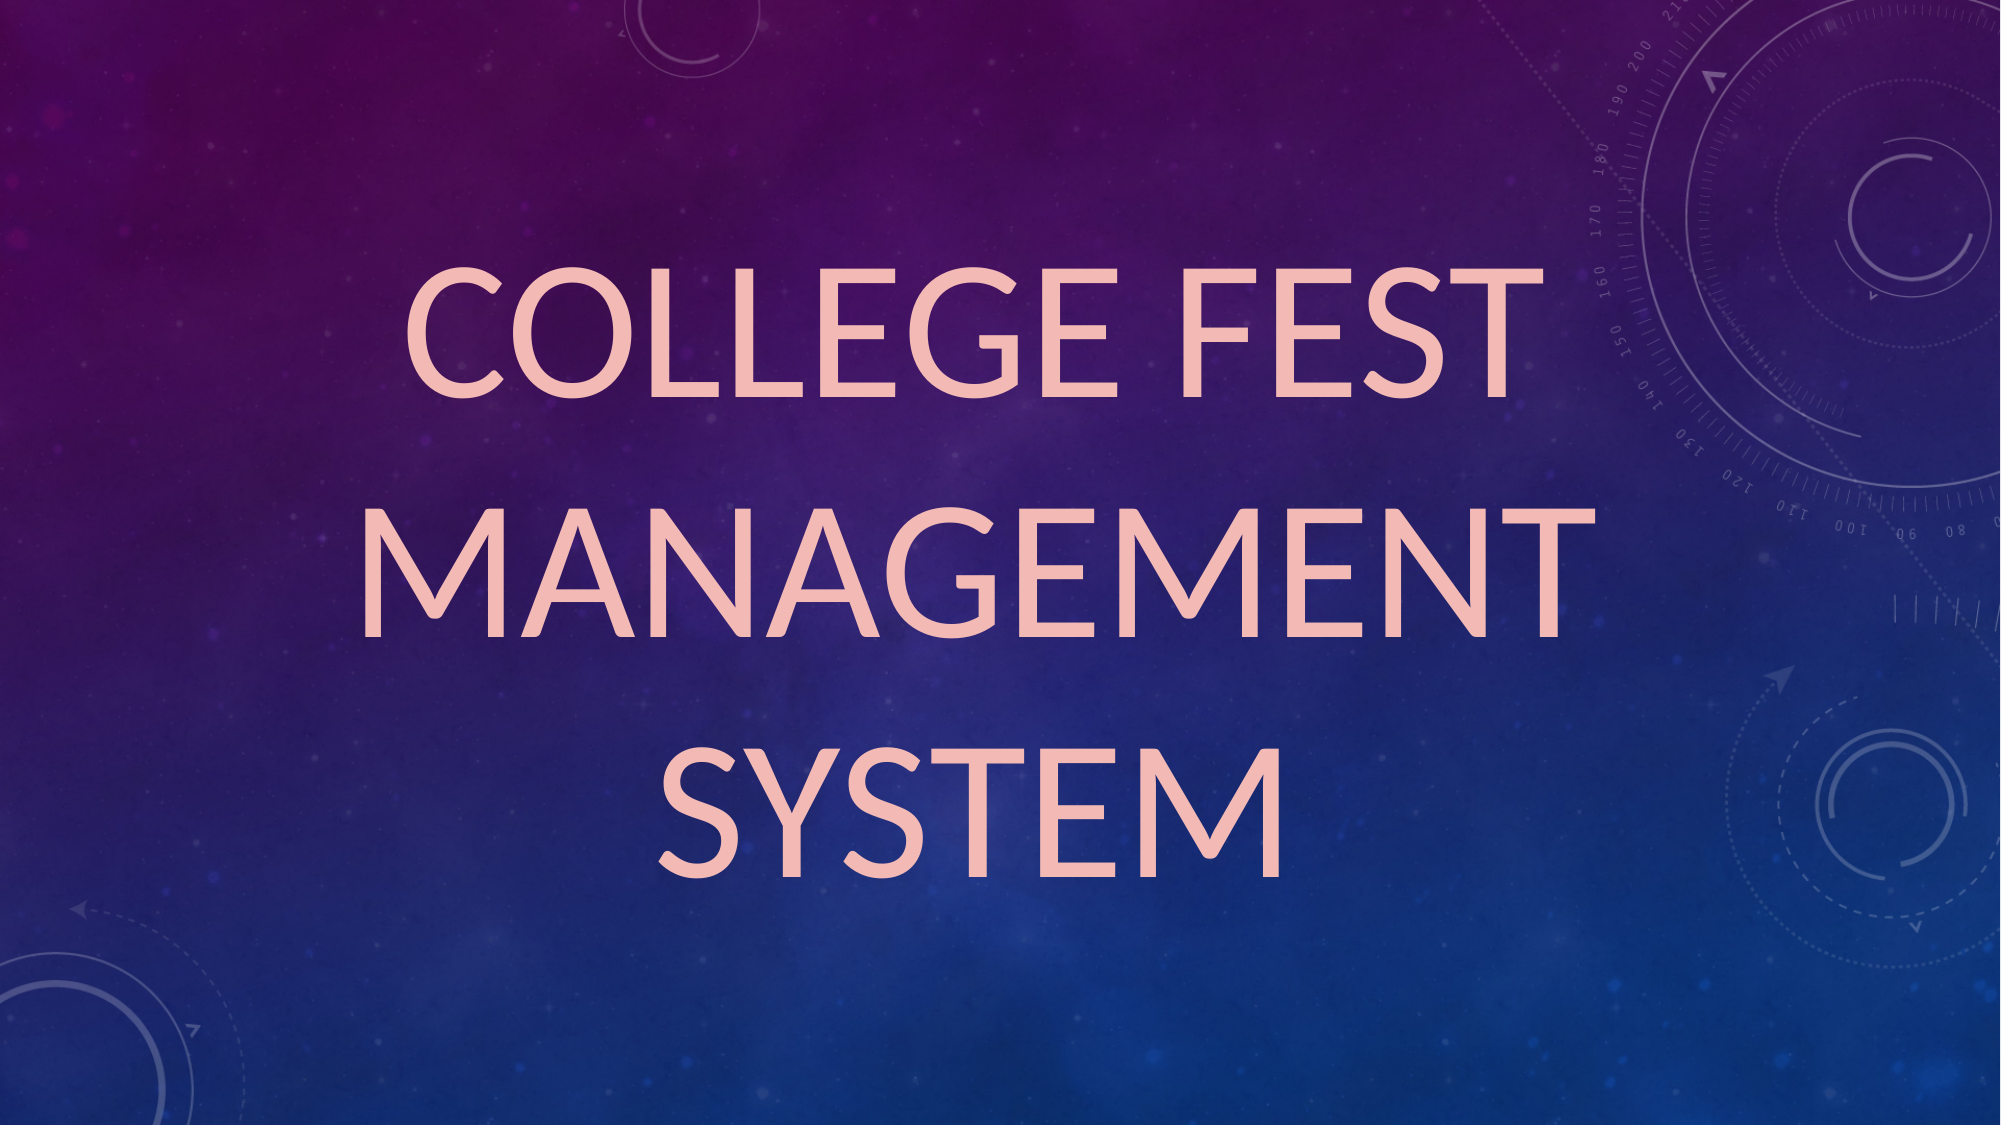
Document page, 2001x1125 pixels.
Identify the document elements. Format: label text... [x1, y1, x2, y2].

picture [0, 0, 2001, 1125]
text_box COLLEGE FEST MANAGEMENT SYSTEM [101, 189, 1848, 925]
